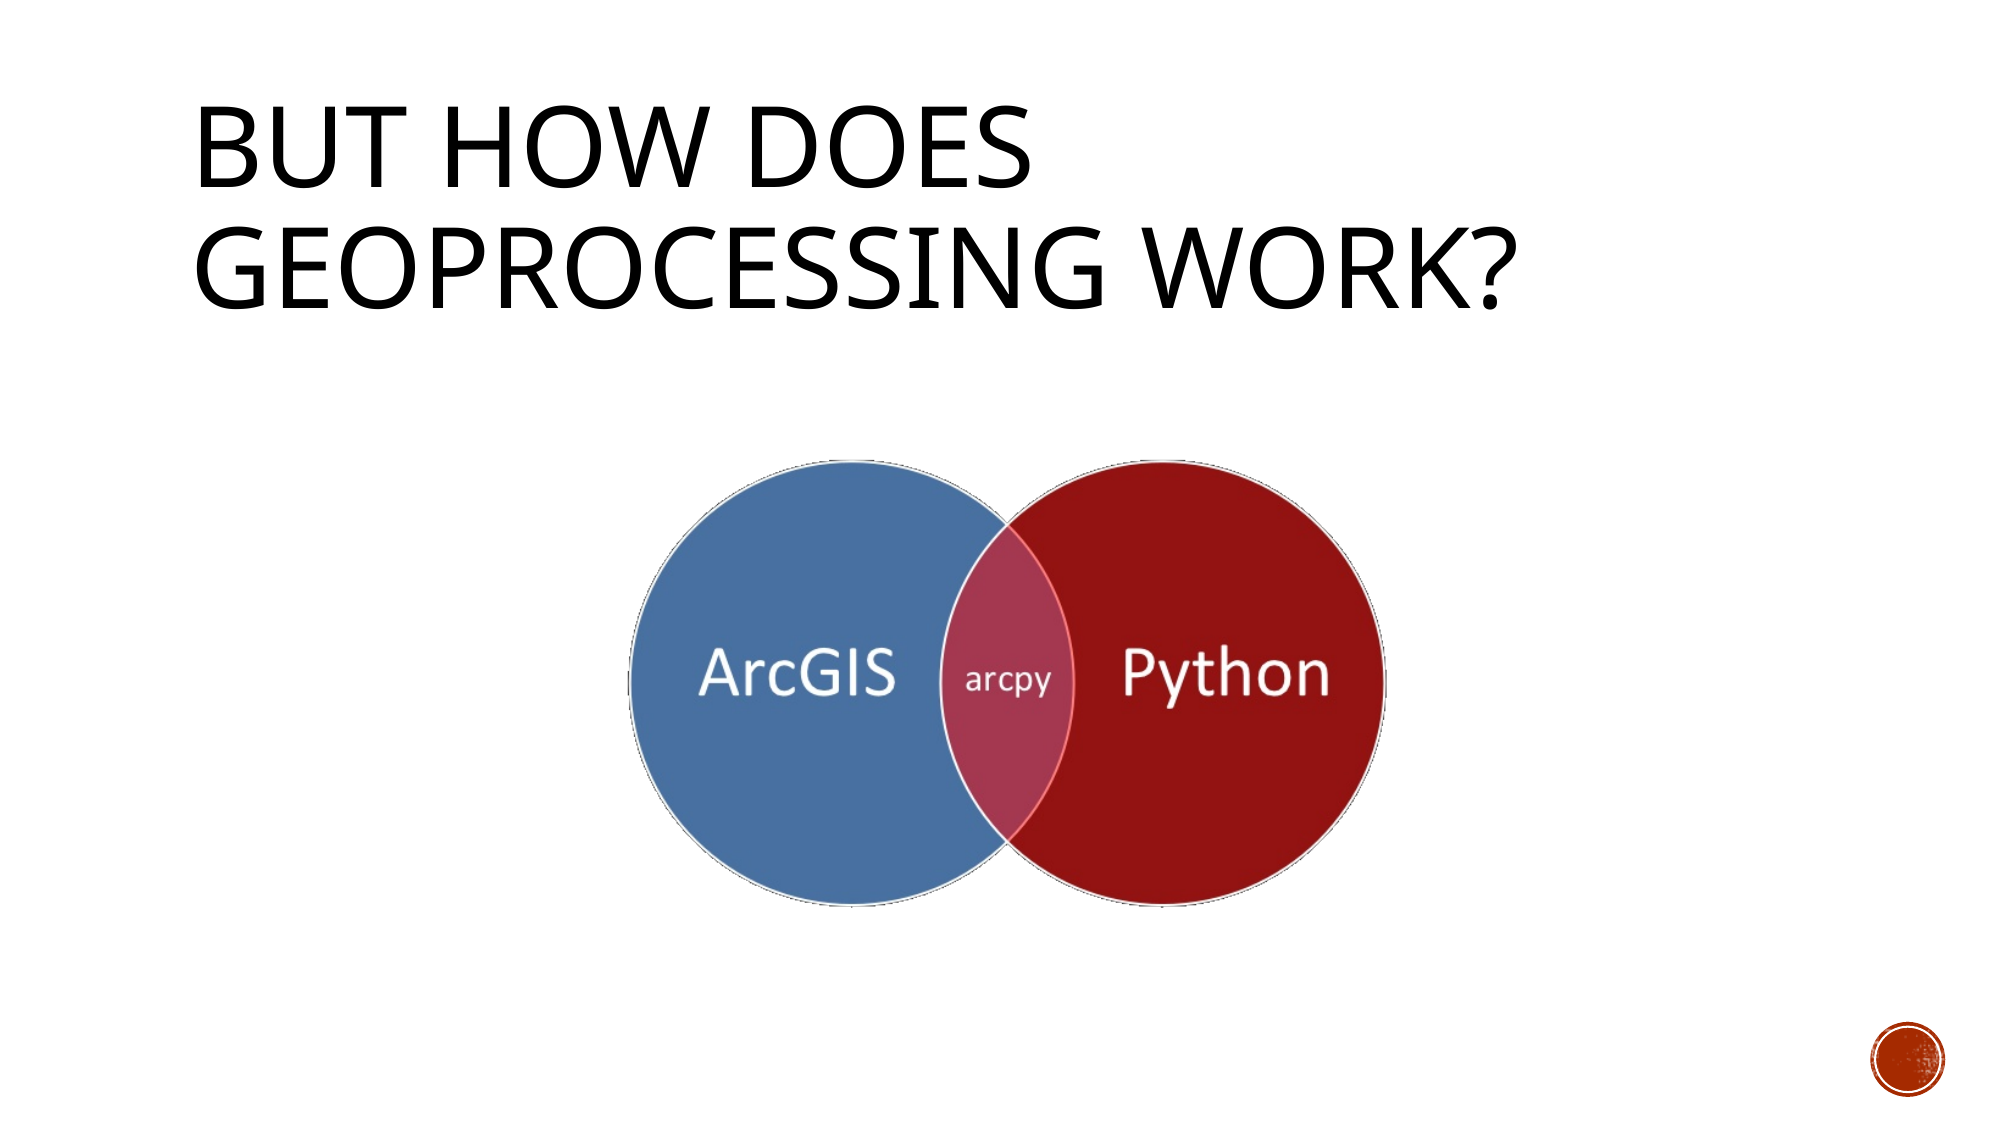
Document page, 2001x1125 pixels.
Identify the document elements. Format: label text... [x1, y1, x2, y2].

title But how does geoprocessing work? [175, 79, 1826, 344]
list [559, 345, 1442, 1006]
